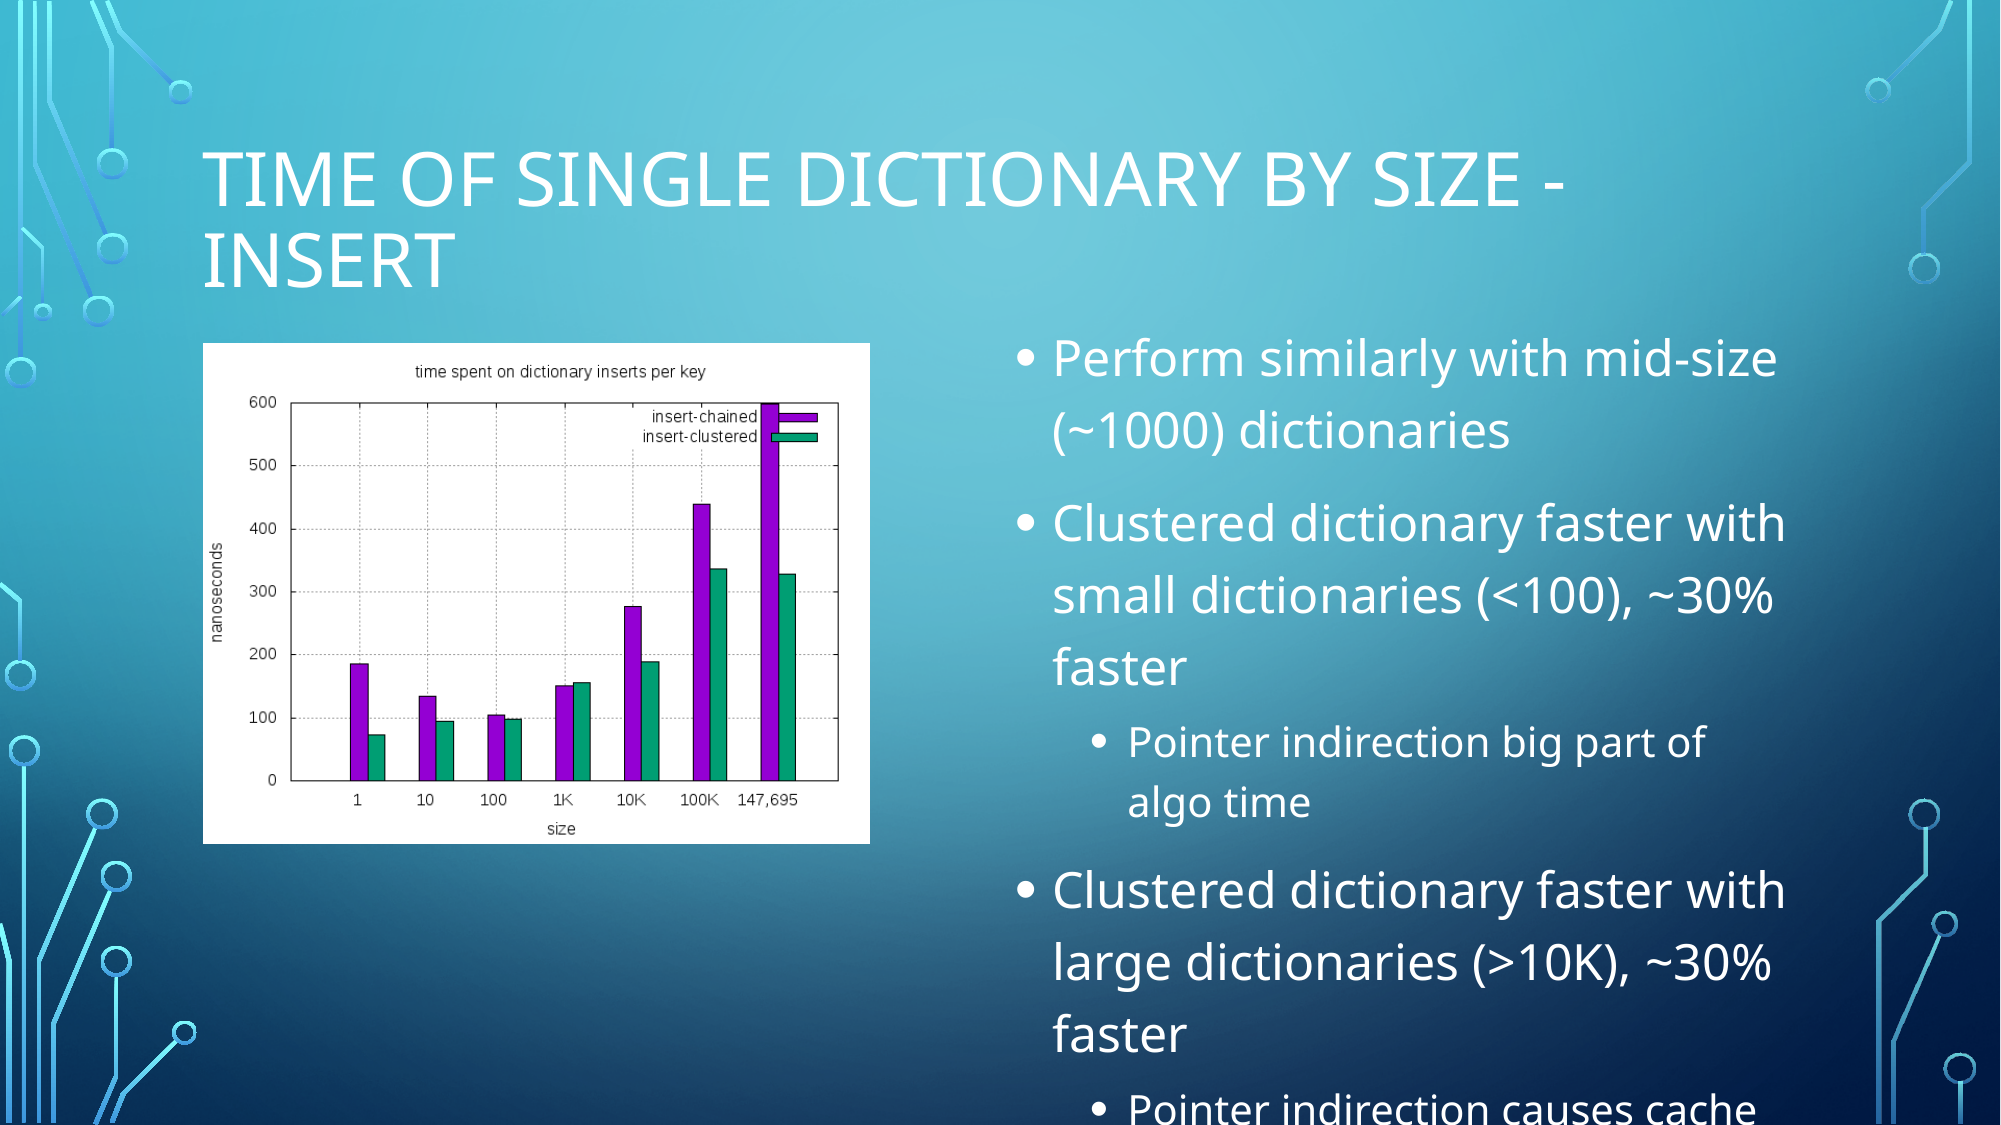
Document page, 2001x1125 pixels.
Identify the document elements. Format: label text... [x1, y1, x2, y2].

title Time of single dictionary by size - insert [187, 101, 1813, 344]
list Perform similarly with mid-size (~1000) dictionaries Clustered dictionary faster with small dictionaries (<100), ~30% faster Pointer indirection big part of algo time Clustered dictionary faster with large dictionaries (>10K), ~30% faster Pointer indirection causes cache miss [999, 307, 1813, 950]
picture [202, 343, 871, 845]
